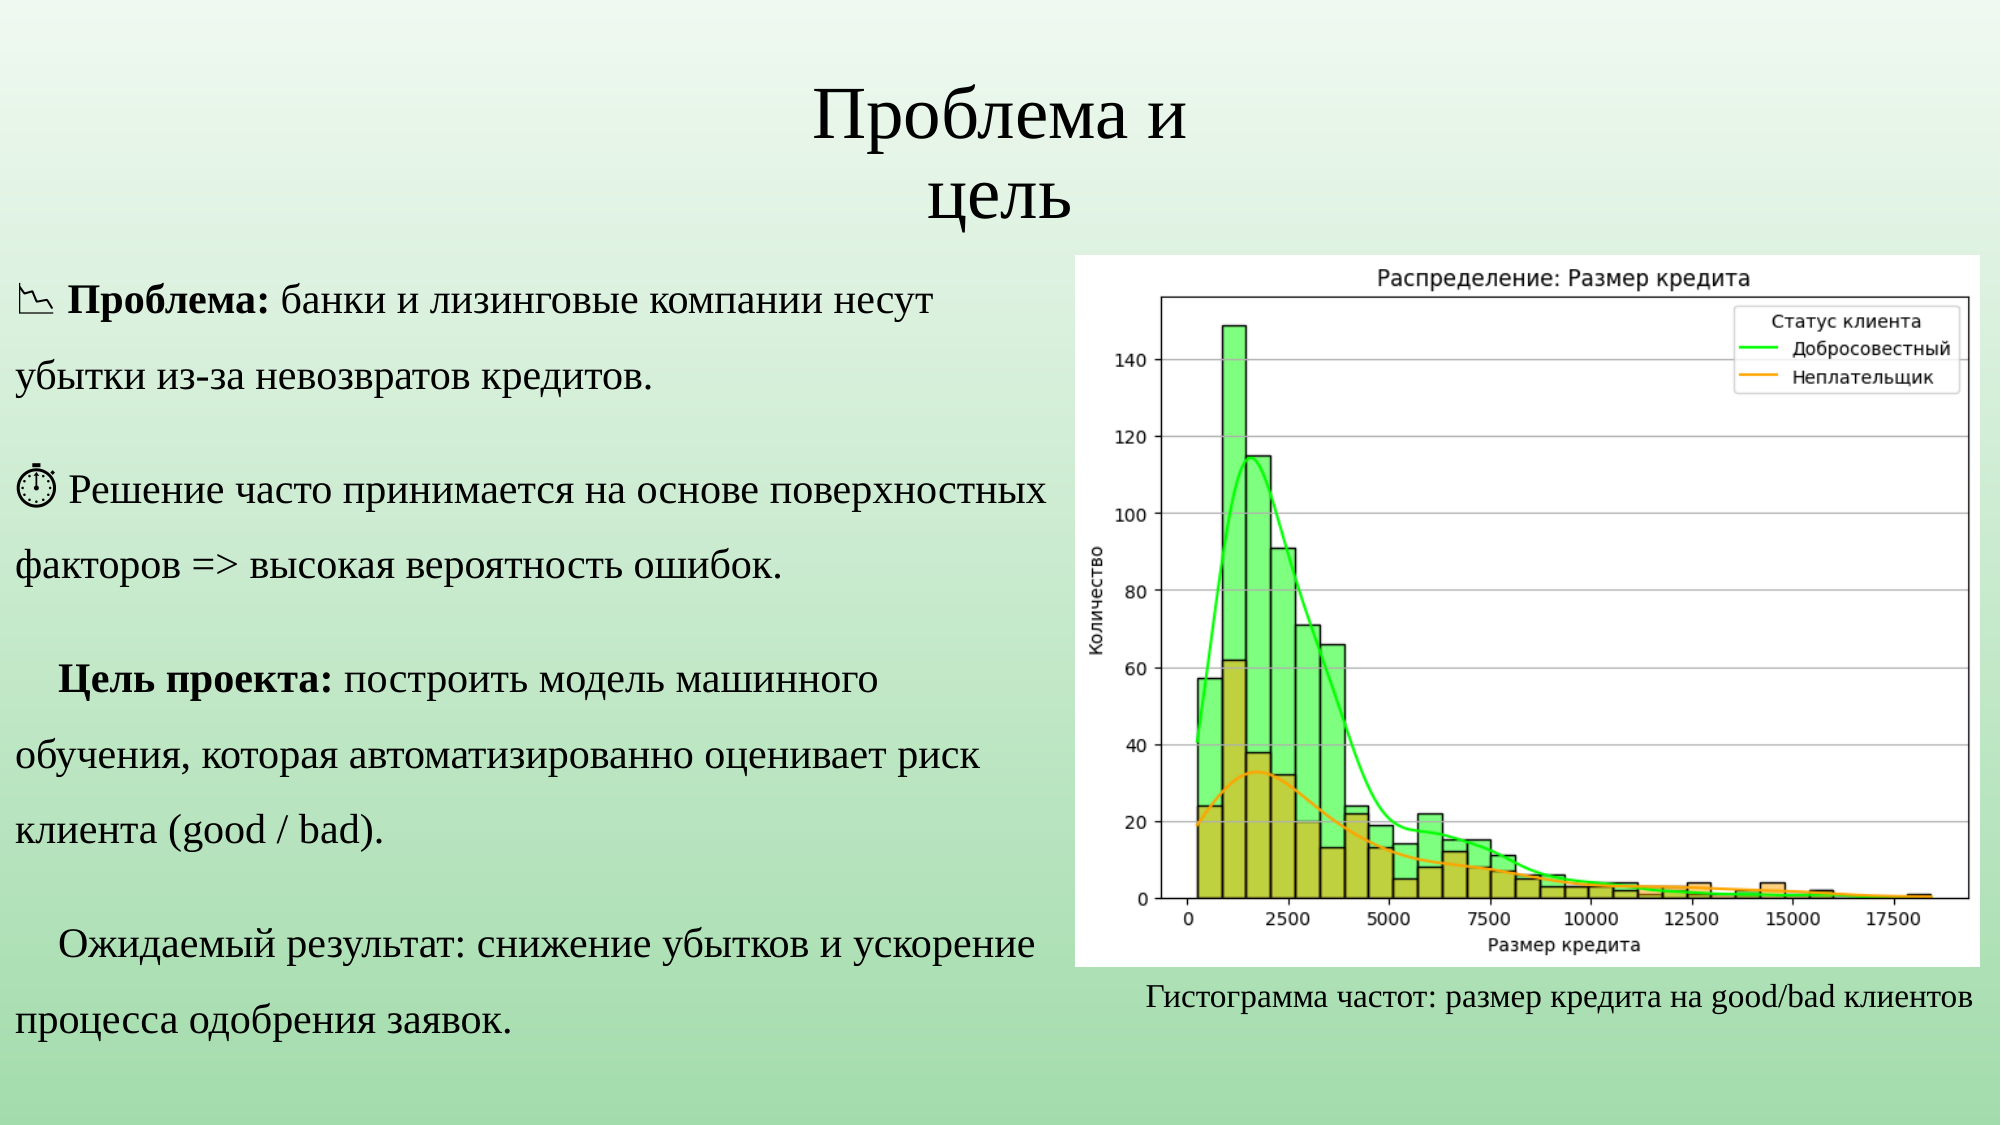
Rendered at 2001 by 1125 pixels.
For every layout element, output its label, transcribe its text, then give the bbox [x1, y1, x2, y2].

picture [1075, 254, 1981, 968]
title Проблема и цель [737, 65, 1263, 240]
list 📉 Проблема: банки и лизинговые компании несут убытки из-за невозвратов кредитов. ⏱️ Решение часто принимается на основе поверхностных факторов => высокая вероятность ошибок. ✅ Цель проекта: построить модель машинного обучения, которая автоматизированно оценивает риск клиента (good / bad). 🎯 Ожидаемый результат: снижение убытков и ускорение процесса одобрения заявок. [0, 239, 1070, 1081]
text_box Гистограмма частот: размер кредита на good/bad клиентов [1130, 966, 1989, 1022]
